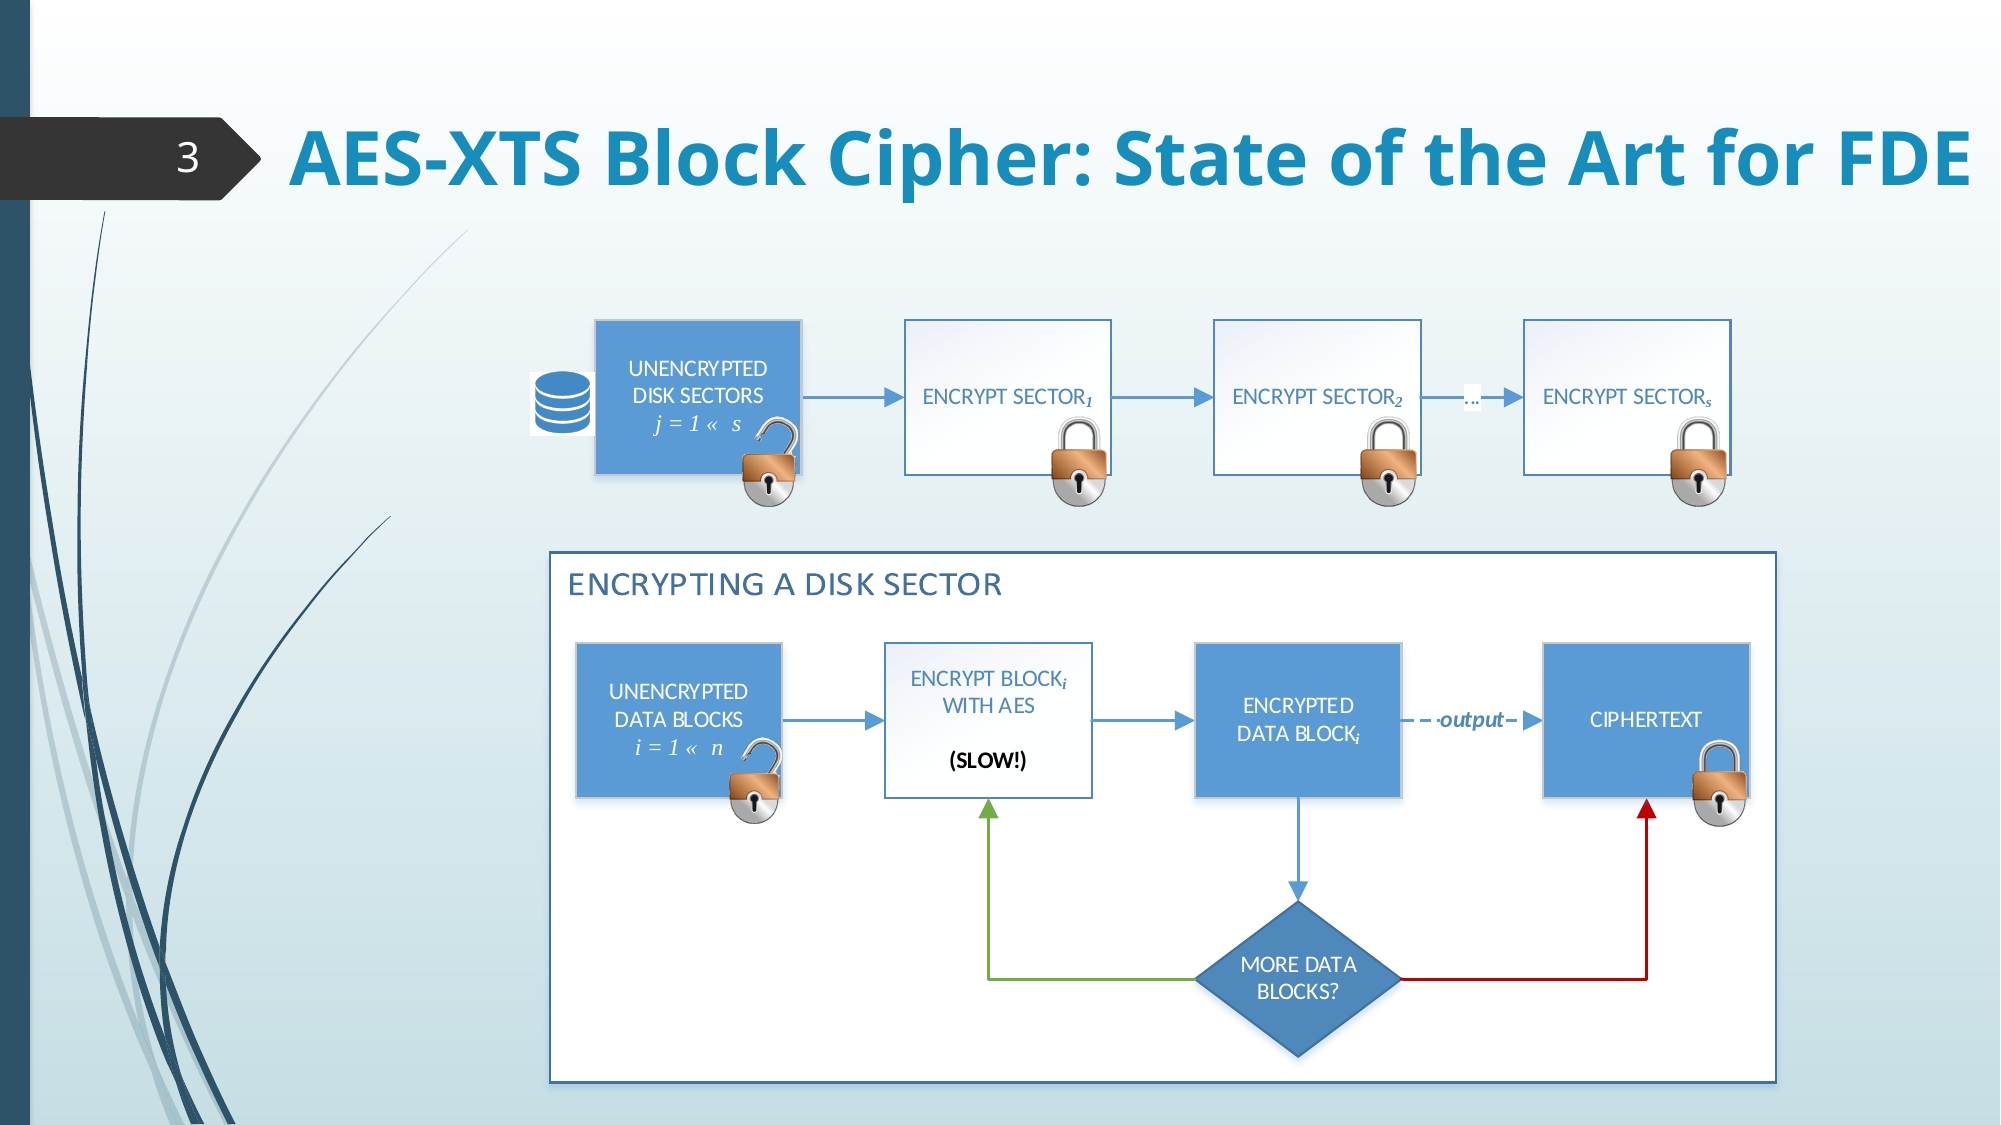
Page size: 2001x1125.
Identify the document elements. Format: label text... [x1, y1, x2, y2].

slide_number 3 [87, 129, 216, 190]
title AES-XTS Block Cipher: State of the Art for FDE [264, 102, 2000, 219]
picture [526, 312, 1786, 1100]
